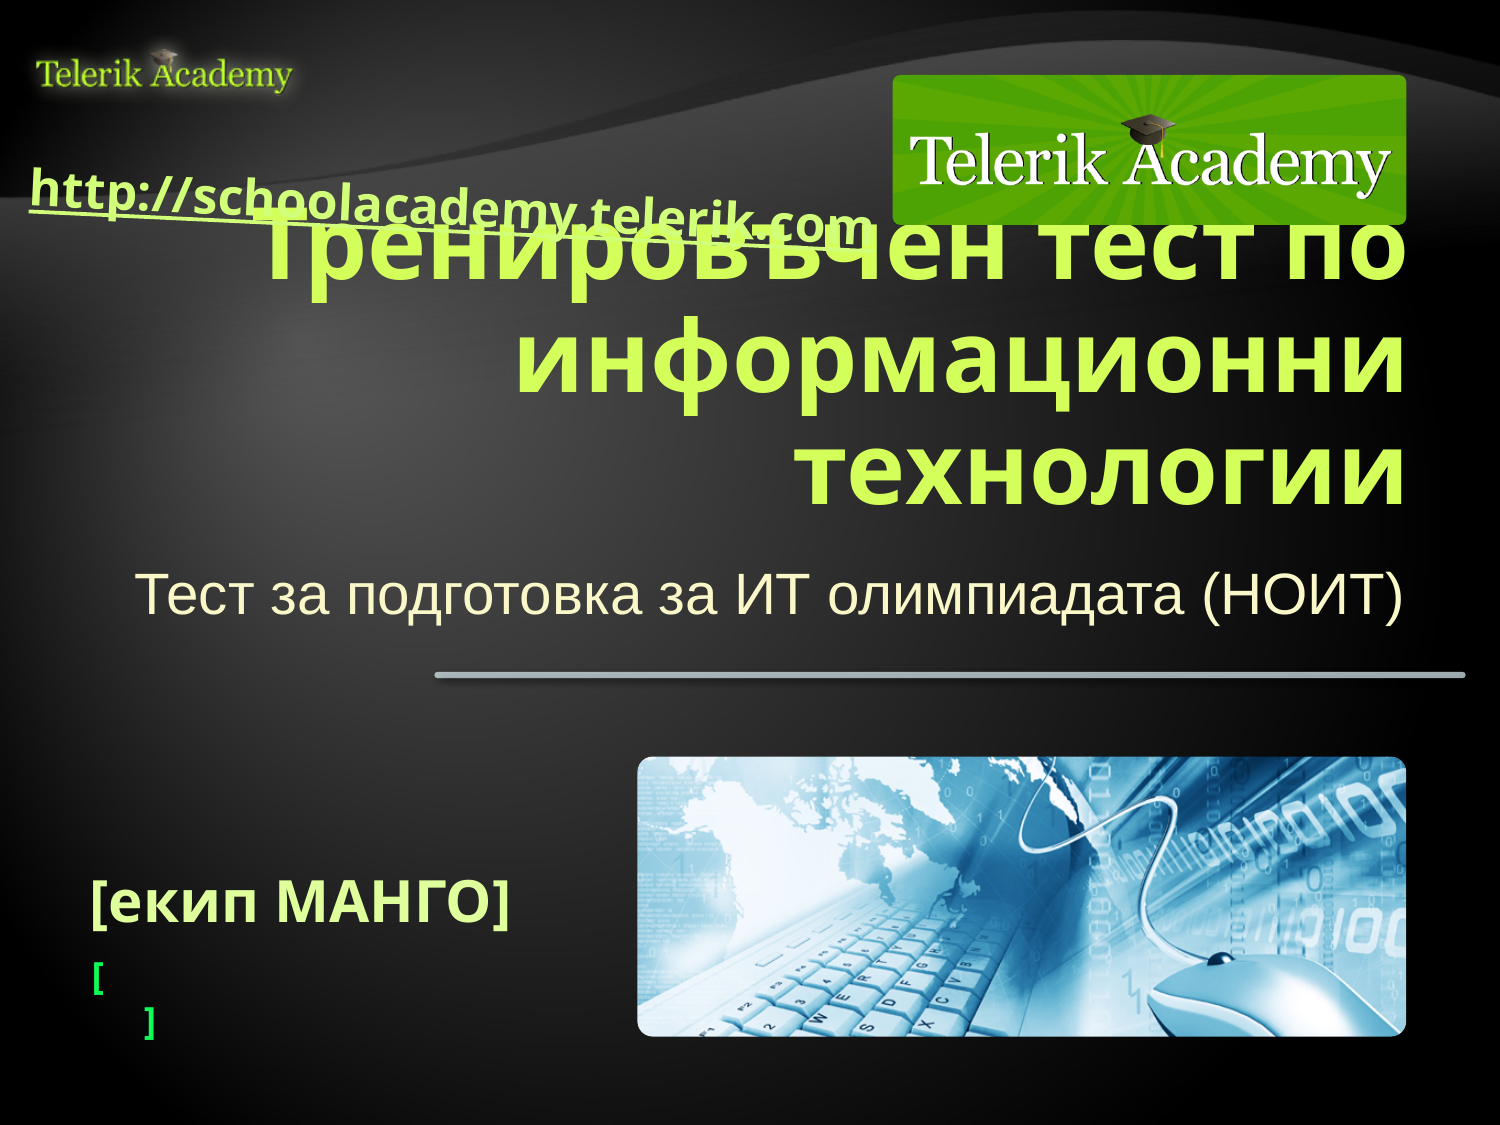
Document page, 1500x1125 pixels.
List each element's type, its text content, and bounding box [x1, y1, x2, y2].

list [] [76, 944, 131, 1006]
text_box http://schoolacademy.telerik.com [12, 147, 890, 273]
list [екип МАНГО] [75, 856, 625, 943]
subtitle Тест за подготовка за ИТ олимпиадата (НОИТ) [82, 544, 1421, 638]
title Тренировъчен тест по информационни технологии [75, 275, 1425, 525]
picture [0, 0, 1500, 1125]
